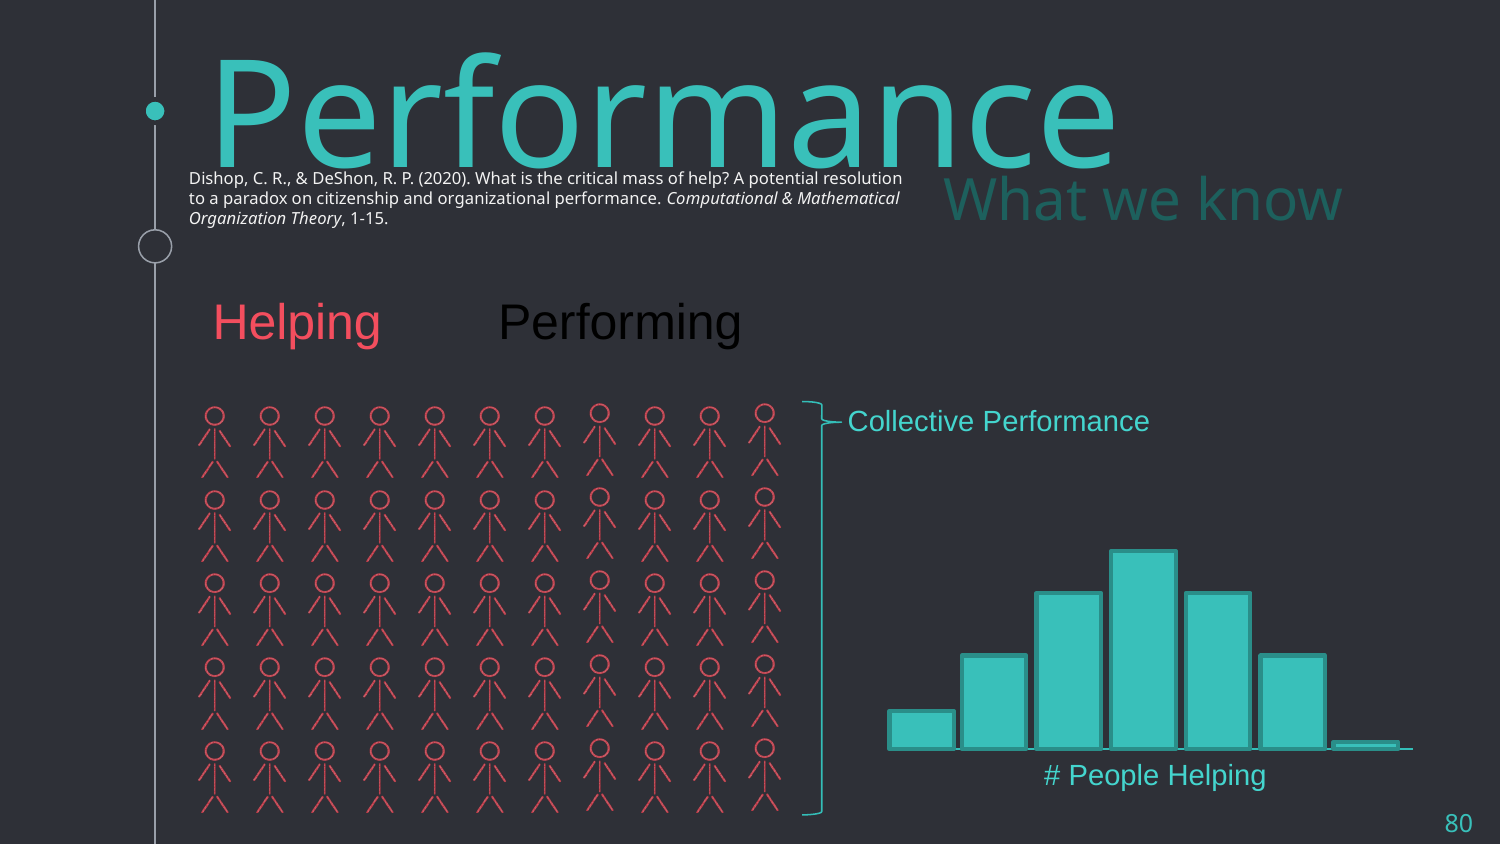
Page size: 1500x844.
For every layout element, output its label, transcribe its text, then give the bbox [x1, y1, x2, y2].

picture [196, 487, 233, 564]
picture [361, 571, 398, 648]
picture [416, 571, 453, 648]
slide_number 80 [1398, 792, 1489, 844]
text_box [960, 653, 1028, 748]
picture [306, 487, 343, 564]
text_box [802, 400, 832, 816]
picture [581, 485, 618, 562]
text_box Collective Performance [832, 395, 1166, 445]
picture [471, 404, 508, 481]
picture [306, 571, 343, 648]
picture [581, 736, 618, 813]
picture [416, 739, 453, 816]
text_box [1258, 653, 1327, 748]
text_box Helping [197, 282, 397, 358]
picture [306, 739, 343, 816]
text_box [1109, 549, 1178, 748]
text_box [1184, 591, 1252, 748]
picture [416, 655, 453, 732]
picture [581, 652, 618, 729]
picture [691, 739, 728, 816]
picture [746, 736, 783, 813]
text_box # People Helping [1029, 757, 1282, 799]
picture [471, 487, 508, 564]
picture [581, 568, 618, 645]
picture [196, 739, 233, 816]
picture [691, 404, 728, 481]
text_box Team Performance [928, 156, 1413, 190]
text_box [1034, 591, 1103, 748]
picture [746, 568, 783, 645]
picture [251, 655, 288, 732]
picture [636, 404, 673, 481]
picture [251, 487, 288, 564]
text_box [887, 709, 956, 751]
picture [251, 404, 288, 481]
picture [251, 739, 288, 816]
picture [691, 487, 728, 564]
picture [471, 655, 508, 732]
picture [471, 571, 508, 648]
picture [196, 404, 233, 481]
picture [636, 571, 673, 648]
picture [196, 571, 233, 648]
picture [361, 487, 398, 564]
picture [526, 655, 563, 732]
picture [416, 487, 453, 564]
picture [581, 401, 618, 478]
picture [361, 404, 398, 481]
list Dishop, C. R., & DeShon, R. P. (2020). What is the critical mass of help? A potential resolution to a paradox on citizenship and organizational performance. Computational & Mathematical Organization Theory, 1-15. [167, 153, 928, 229]
picture [526, 739, 563, 816]
picture [471, 739, 508, 816]
picture [526, 487, 563, 564]
picture [636, 487, 673, 564]
picture [691, 571, 728, 648]
text_box [1331, 740, 1400, 748]
picture [691, 655, 728, 732]
text_box What we know [928, 190, 1470, 248]
picture [636, 739, 673, 816]
picture [196, 655, 233, 732]
picture [416, 404, 453, 481]
picture [746, 485, 783, 562]
picture [361, 739, 398, 816]
text_box Performing [483, 282, 758, 358]
picture [526, 571, 563, 648]
picture [526, 404, 563, 481]
picture [361, 655, 398, 732]
picture [636, 655, 673, 732]
picture [746, 401, 783, 478]
picture [746, 652, 783, 729]
picture [306, 404, 343, 481]
picture [251, 571, 288, 648]
picture [306, 655, 343, 732]
